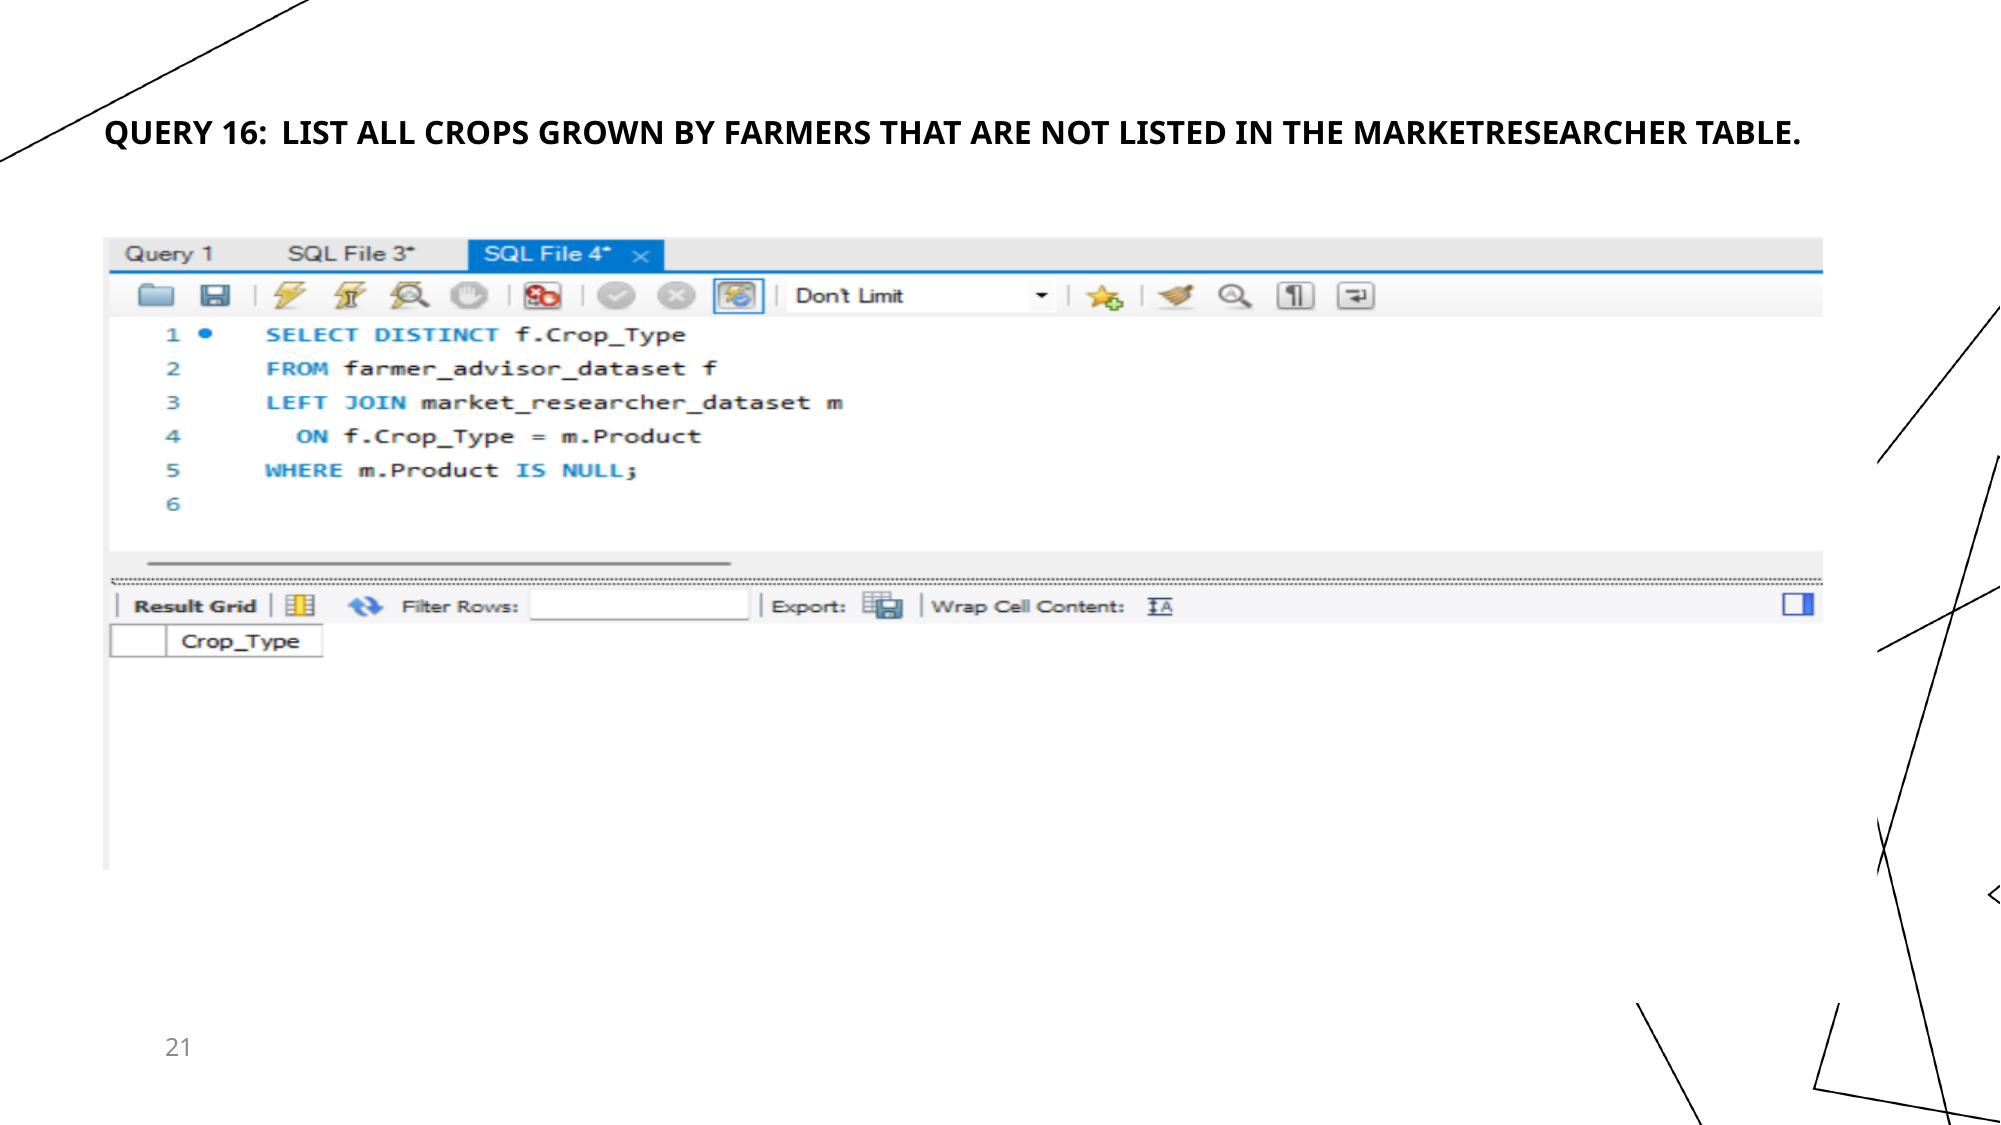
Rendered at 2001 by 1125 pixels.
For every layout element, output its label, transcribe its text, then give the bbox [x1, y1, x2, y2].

slide_number 21 [150, 1024, 254, 1074]
title Query 16: List all crops grown by farmers that are not listed in the MarketResearcher table. [88, 91, 1850, 238]
picture [1514, 301, 2000, 1125]
picture [0, 0, 1823, 870]
